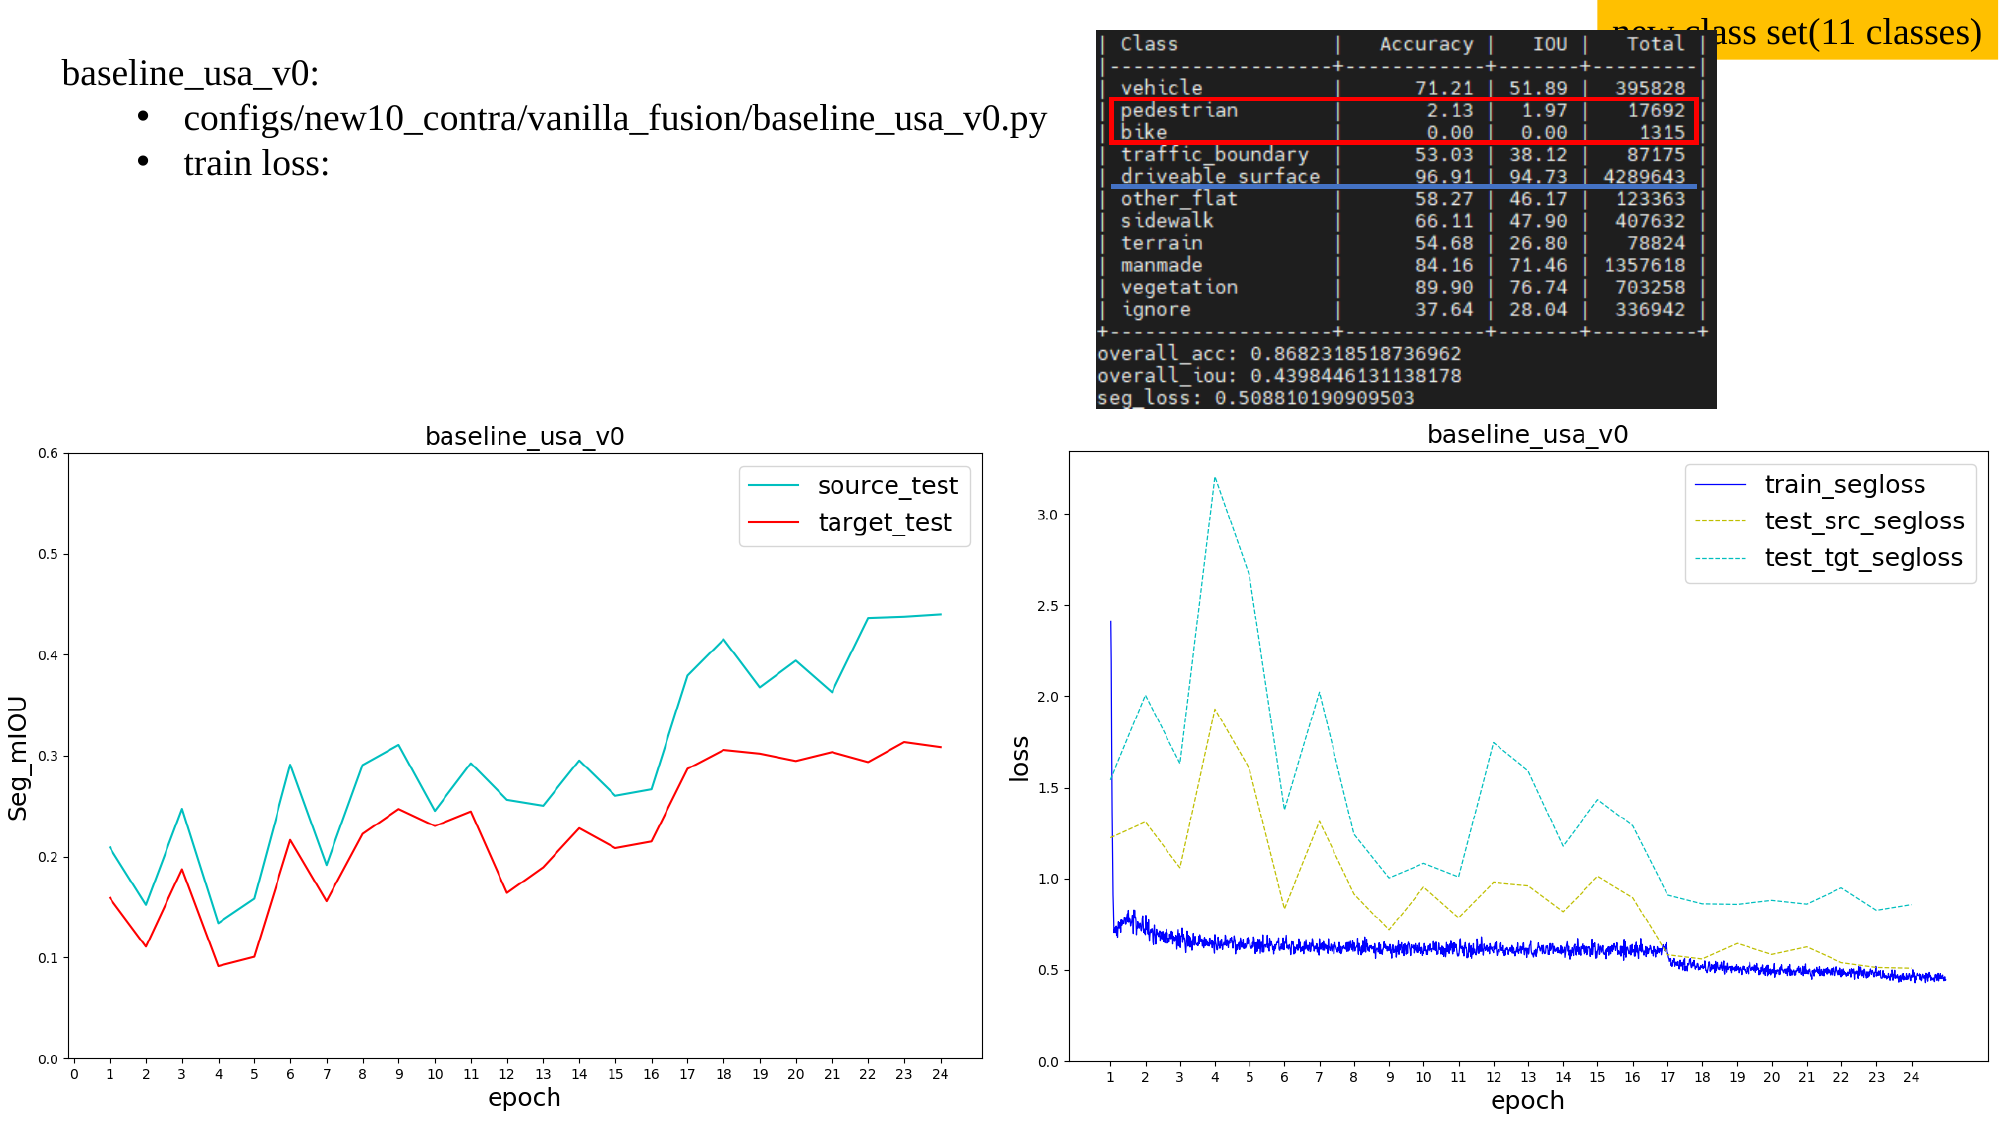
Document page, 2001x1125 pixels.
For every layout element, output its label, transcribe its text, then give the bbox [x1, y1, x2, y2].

picture [1096, 30, 1717, 409]
picture [0, 420, 2000, 1116]
text_box new class set(11 classes) [1597, 0, 1999, 60]
